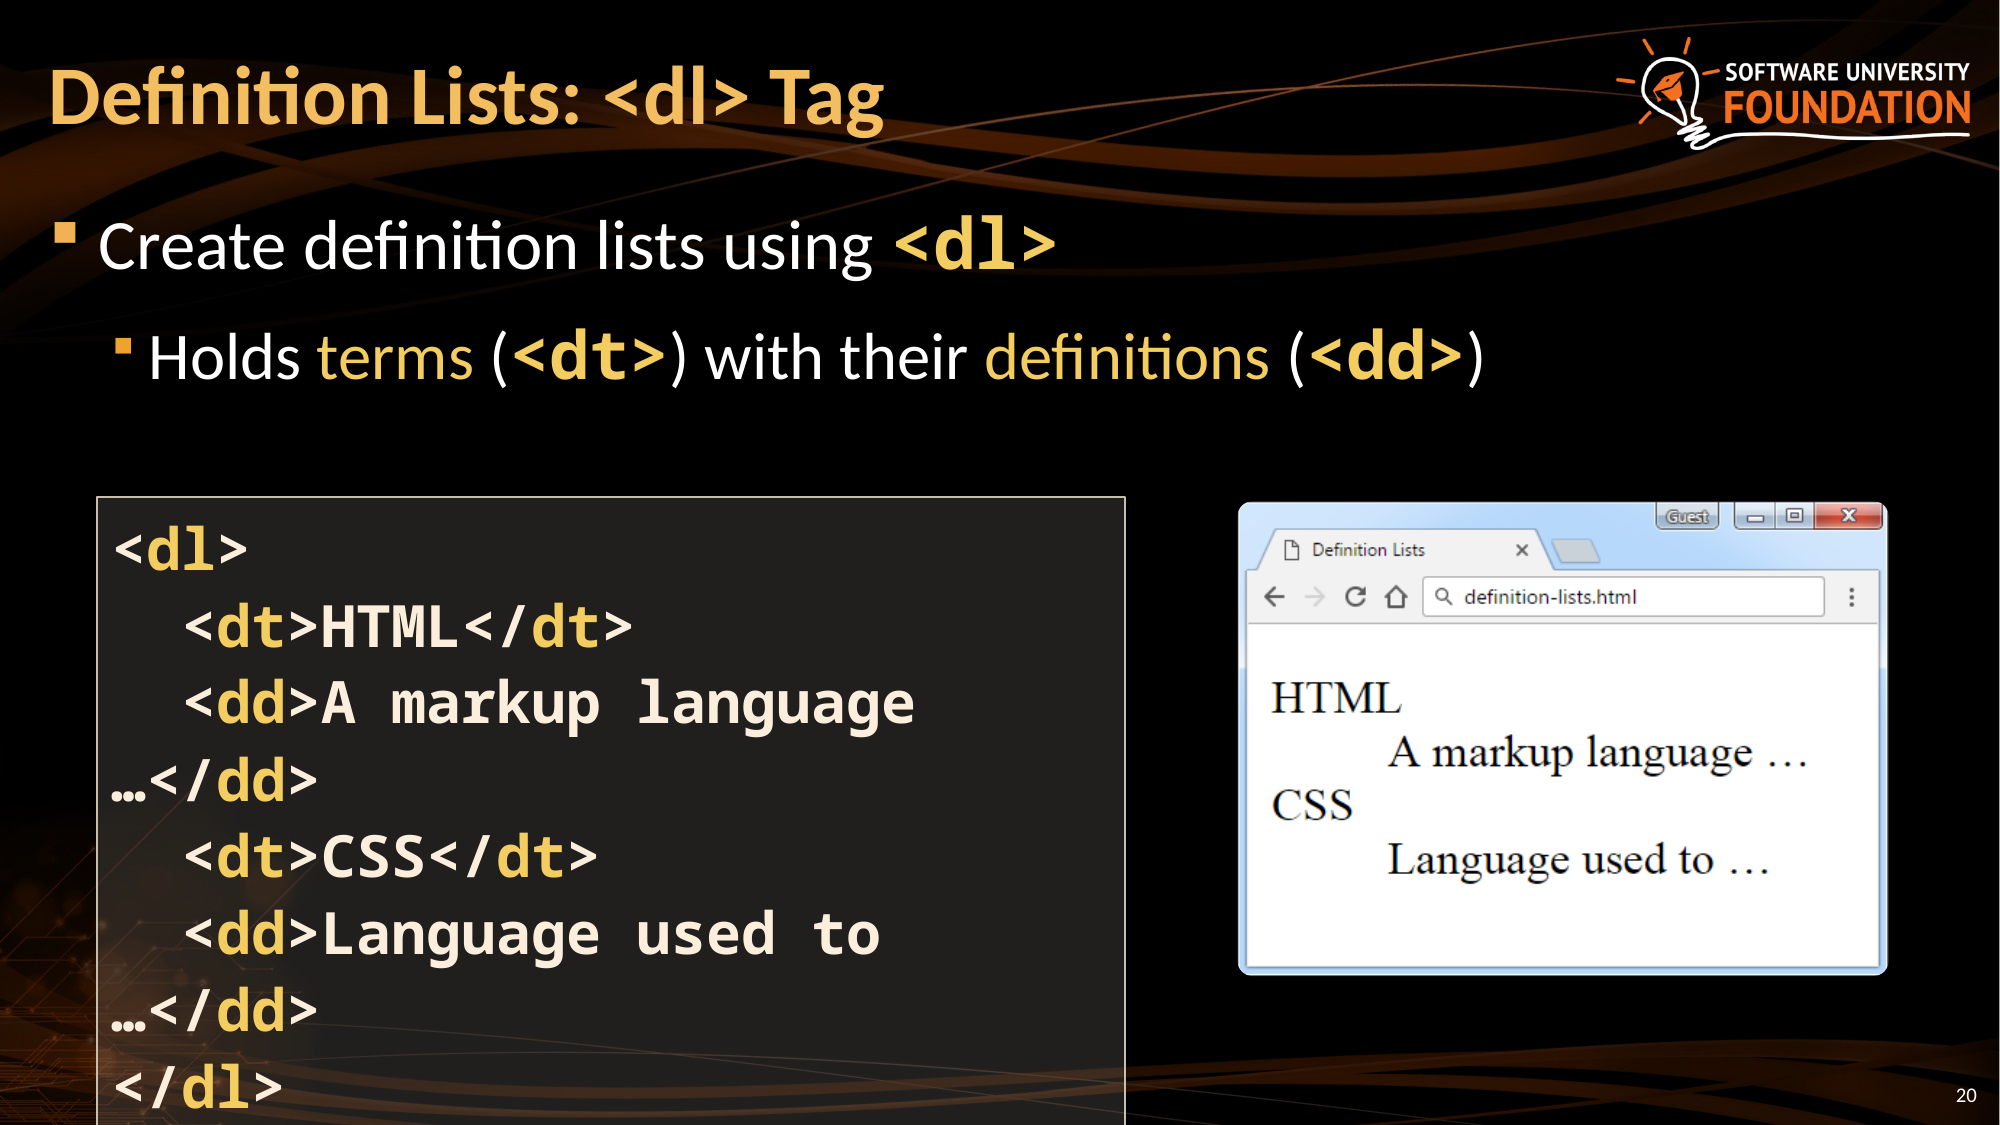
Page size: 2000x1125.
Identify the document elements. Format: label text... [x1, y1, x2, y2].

title Definition Lists: <dl> Tag [30, 6, 1602, 189]
picture [0, 0, 2000, 1125]
slide_number 20 [1882, 1074, 1983, 1113]
text_box <dl> <dt>HTML</dt> <dd>A markup language …</dd> <dt>CSS</dt> <dd>Language used to …</dd> </dl> [96, 497, 1125, 1125]
list Create definition lists using <dl> Holds terms (<dt>) with their definitions (<dd>) [31, 188, 1968, 1103]
picture [1237, 501, 1889, 977]
